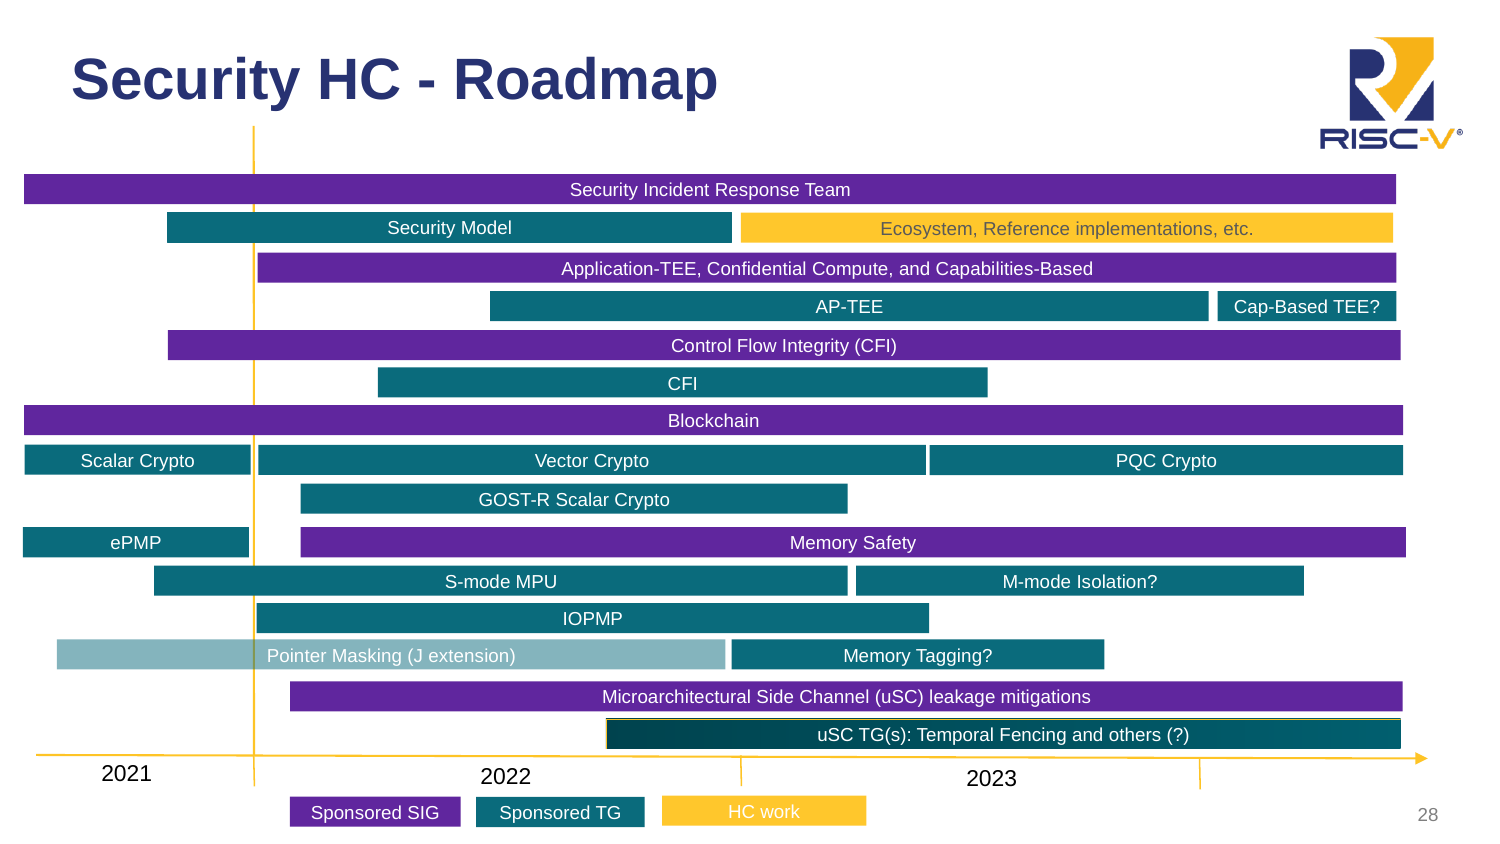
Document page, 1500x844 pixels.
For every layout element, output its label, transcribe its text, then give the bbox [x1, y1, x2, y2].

text_box 2021 [86, 768, 168, 794]
text_box 2023 [951, 768, 1033, 798]
text_box Microarchitectural Side Channel (uSC) leakage mitigations [288, 679, 1405, 714]
text_box Pointer Masking (J extension) [55, 637, 248, 672]
text_box Blockchain [260, 403, 1405, 437]
text_box Blockchain [22, 403, 248, 437]
text_box Memory Tagging? [729, 637, 1106, 672]
text_box Sponsored SIG [288, 795, 463, 829]
text_box Ecosystem, Reference implementations, etc. [739, 211, 1395, 245]
text_box Security Incident Response Team [22, 172, 248, 206]
text_box Security Model [260, 210, 734, 244]
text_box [260, 754, 1428, 759]
text_box M-mode Isolation? [854, 563, 1306, 598]
text_box ePMP [21, 525, 248, 559]
slide_number 28 [1100, 793, 1450, 831]
text_box Application-TEE, Confidential Compute, and Capabilities-Based [260, 250, 1398, 285]
text_box Scalar Crypto [23, 443, 248, 477]
text_box HC work [660, 794, 868, 828]
text_box uSC TG(s): Temporal Fencing and others (?) [604, 717, 1403, 751]
text_box CFI [376, 365, 990, 400]
text_box Security Model [166, 210, 248, 244]
text_box PQC Crypto [928, 443, 1405, 477]
text_box IOPMP [260, 601, 931, 635]
text_box S-mode MPU [260, 563, 850, 598]
text_box AP-TEE [488, 289, 1211, 323]
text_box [35, 754, 248, 759]
text_box S-mode MPU [152, 563, 248, 598]
text_box Control Flow Integrity (CFI) [166, 328, 248, 362]
text_box Memory Safety [299, 525, 1408, 559]
text_box 2022 [465, 768, 547, 797]
text_box Control Flow Integrity (CFI) [260, 328, 1403, 362]
picture [1320, 37, 1463, 149]
text_box Cap-Based TEE? [1216, 289, 1398, 323]
text_box GOST-R Scalar Crypto [299, 482, 850, 516]
text_box Sponsored TG [474, 795, 647, 829]
text_box Vector Crypto [260, 443, 928, 477]
text_box Security Incident Response Team [260, 172, 1398, 206]
text_box Pointer Masking (J extension) [260, 637, 728, 672]
title Security HC - Roadmap [60, 23, 1375, 137]
